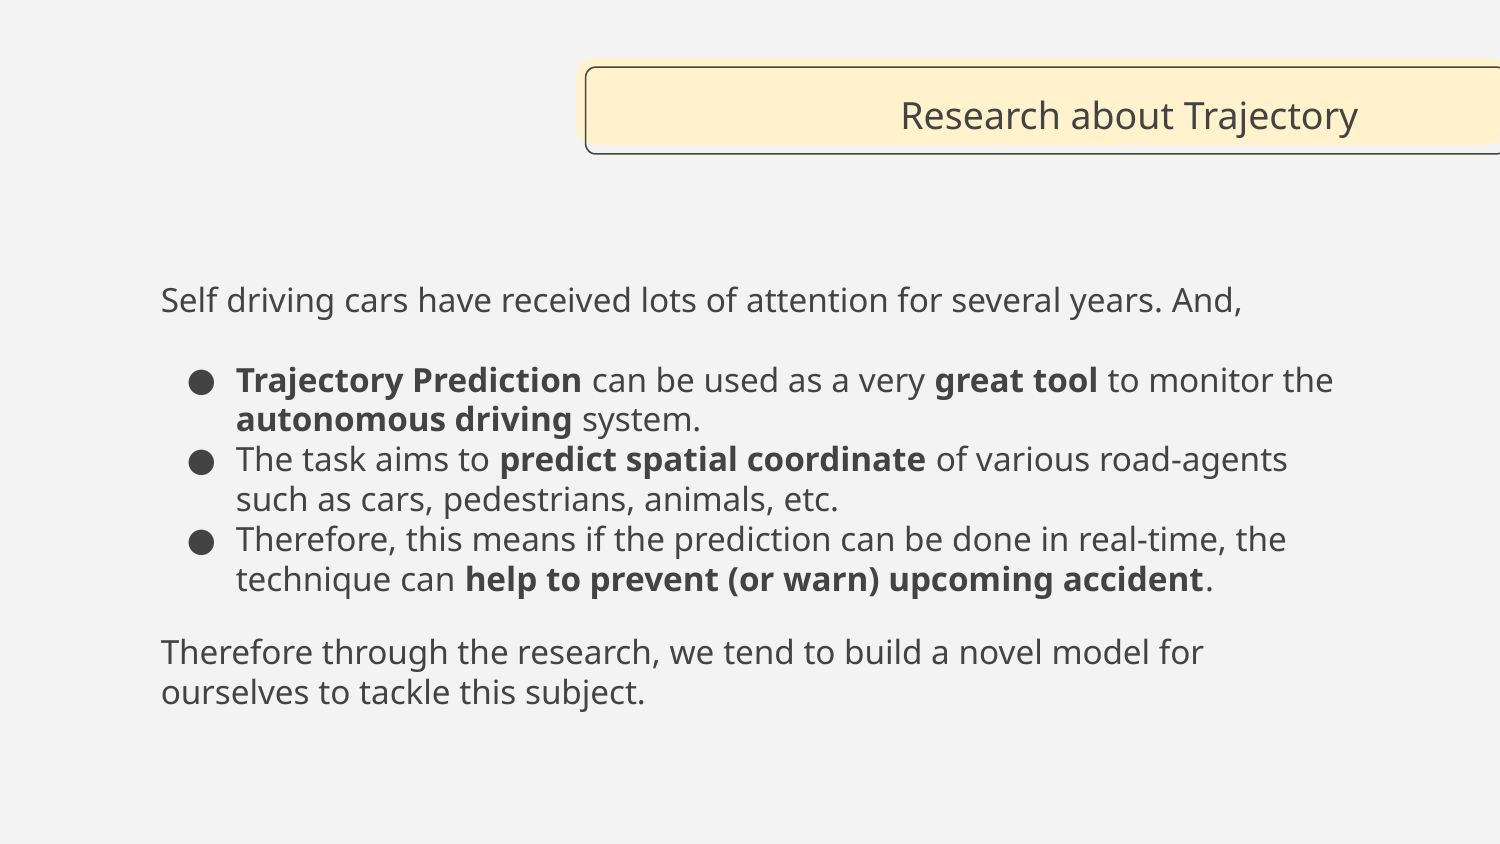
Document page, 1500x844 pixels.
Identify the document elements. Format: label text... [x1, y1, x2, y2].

title Research about Trajectory [849, 75, 1374, 154]
subtitle Self driving cars have received lots of attention for several years. And, Trajectory Prediction can be used as a very great tool to monitor the autonomous driving system. The task aims to predict spatial coordinate of various road-agents such as cars, pedestrians, animals, etc. Therefore, this means if the prediction can be done in real-time, the technique can help to prevent (or warn) upcoming accident. Therefore through the research, we tend to build a novel model for ourselves to tackle this subject. [145, 168, 1362, 783]
